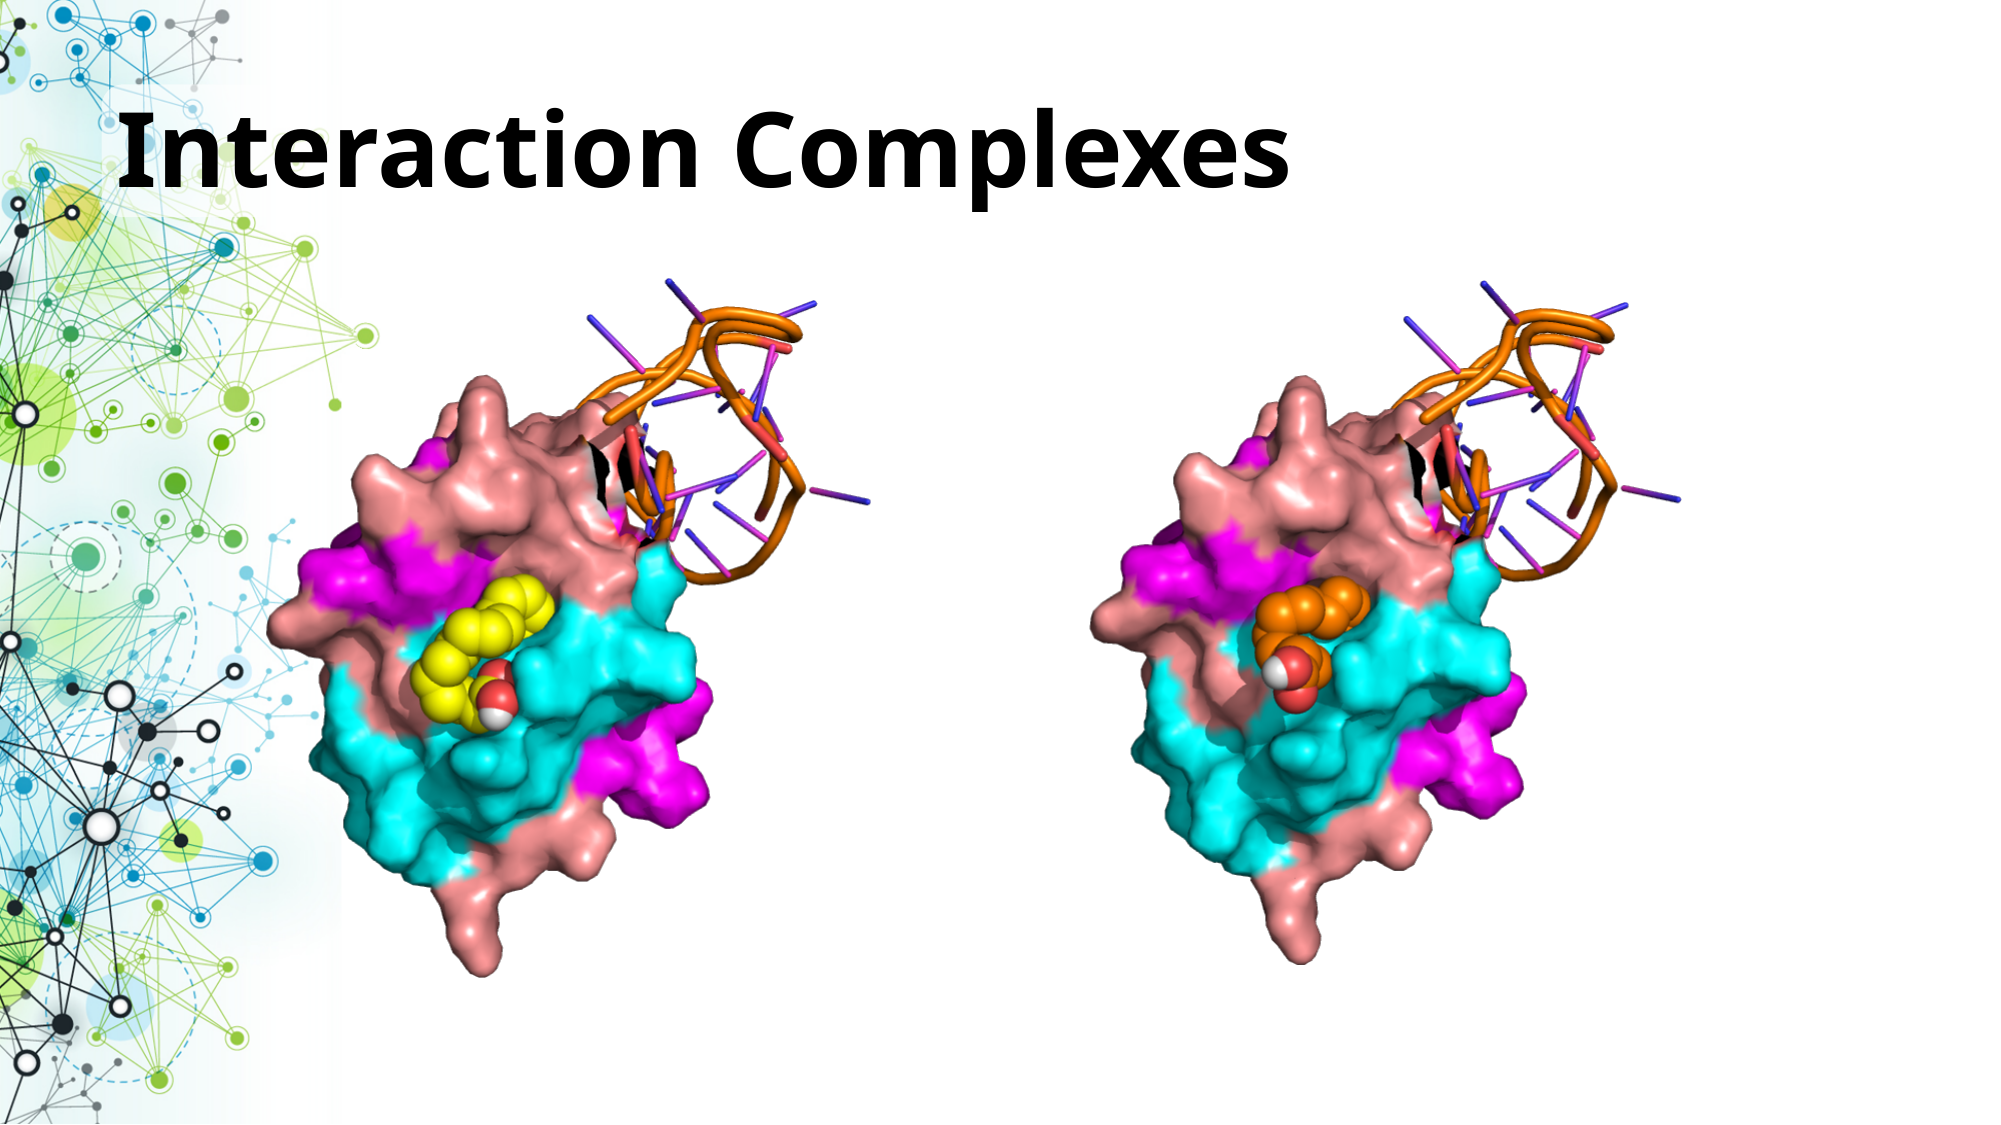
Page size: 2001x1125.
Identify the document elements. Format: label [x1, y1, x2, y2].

picture [0, 0, 2001, 1125]
text_box [101, 84, 1913, 218]
